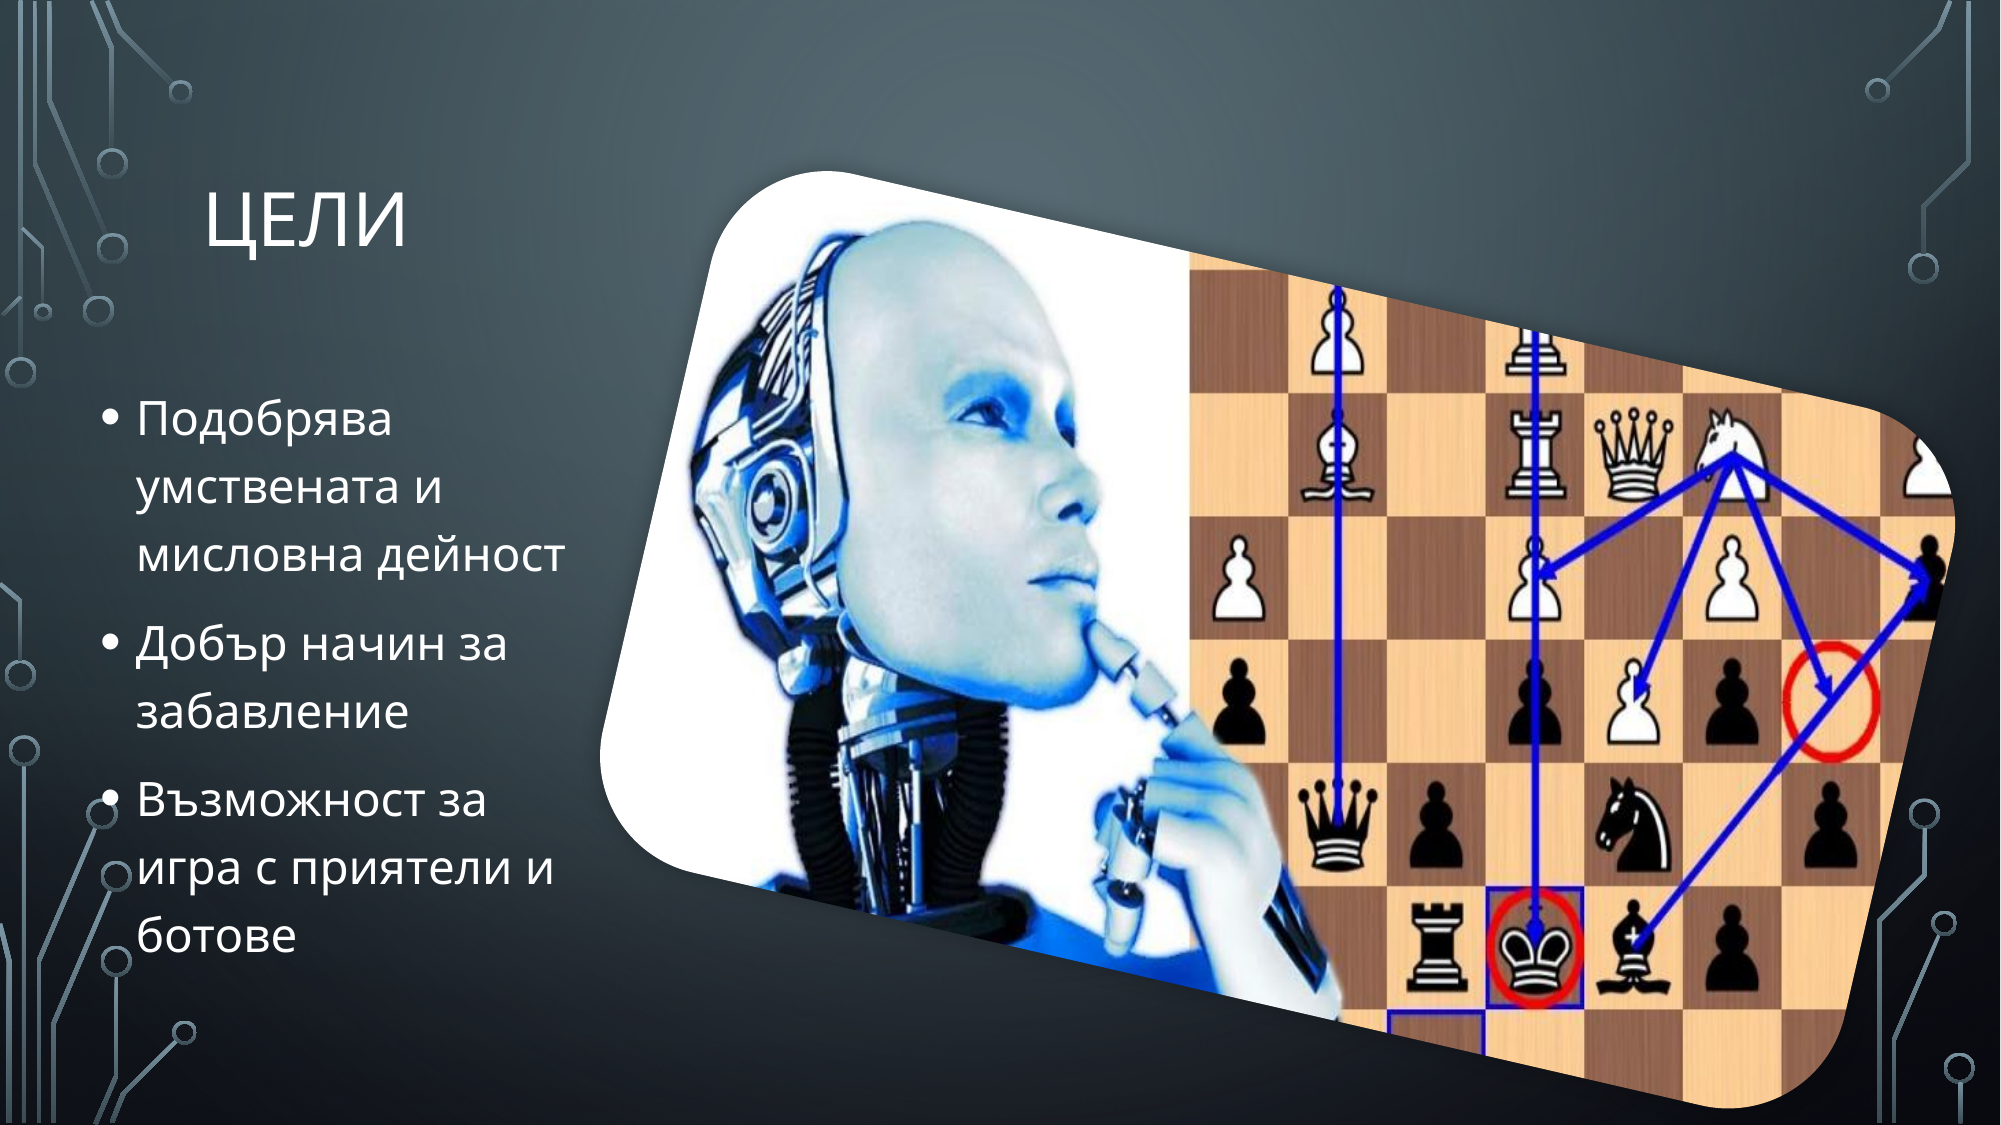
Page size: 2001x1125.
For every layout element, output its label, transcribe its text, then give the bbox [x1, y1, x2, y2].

list Подобрява умствената и мисловна дейност Добър начин за забавление Възможност за игра с приятели и ботове [85, 369, 584, 1024]
picture [600, 171, 1956, 1109]
title ЦелИ [187, 101, 1813, 344]
